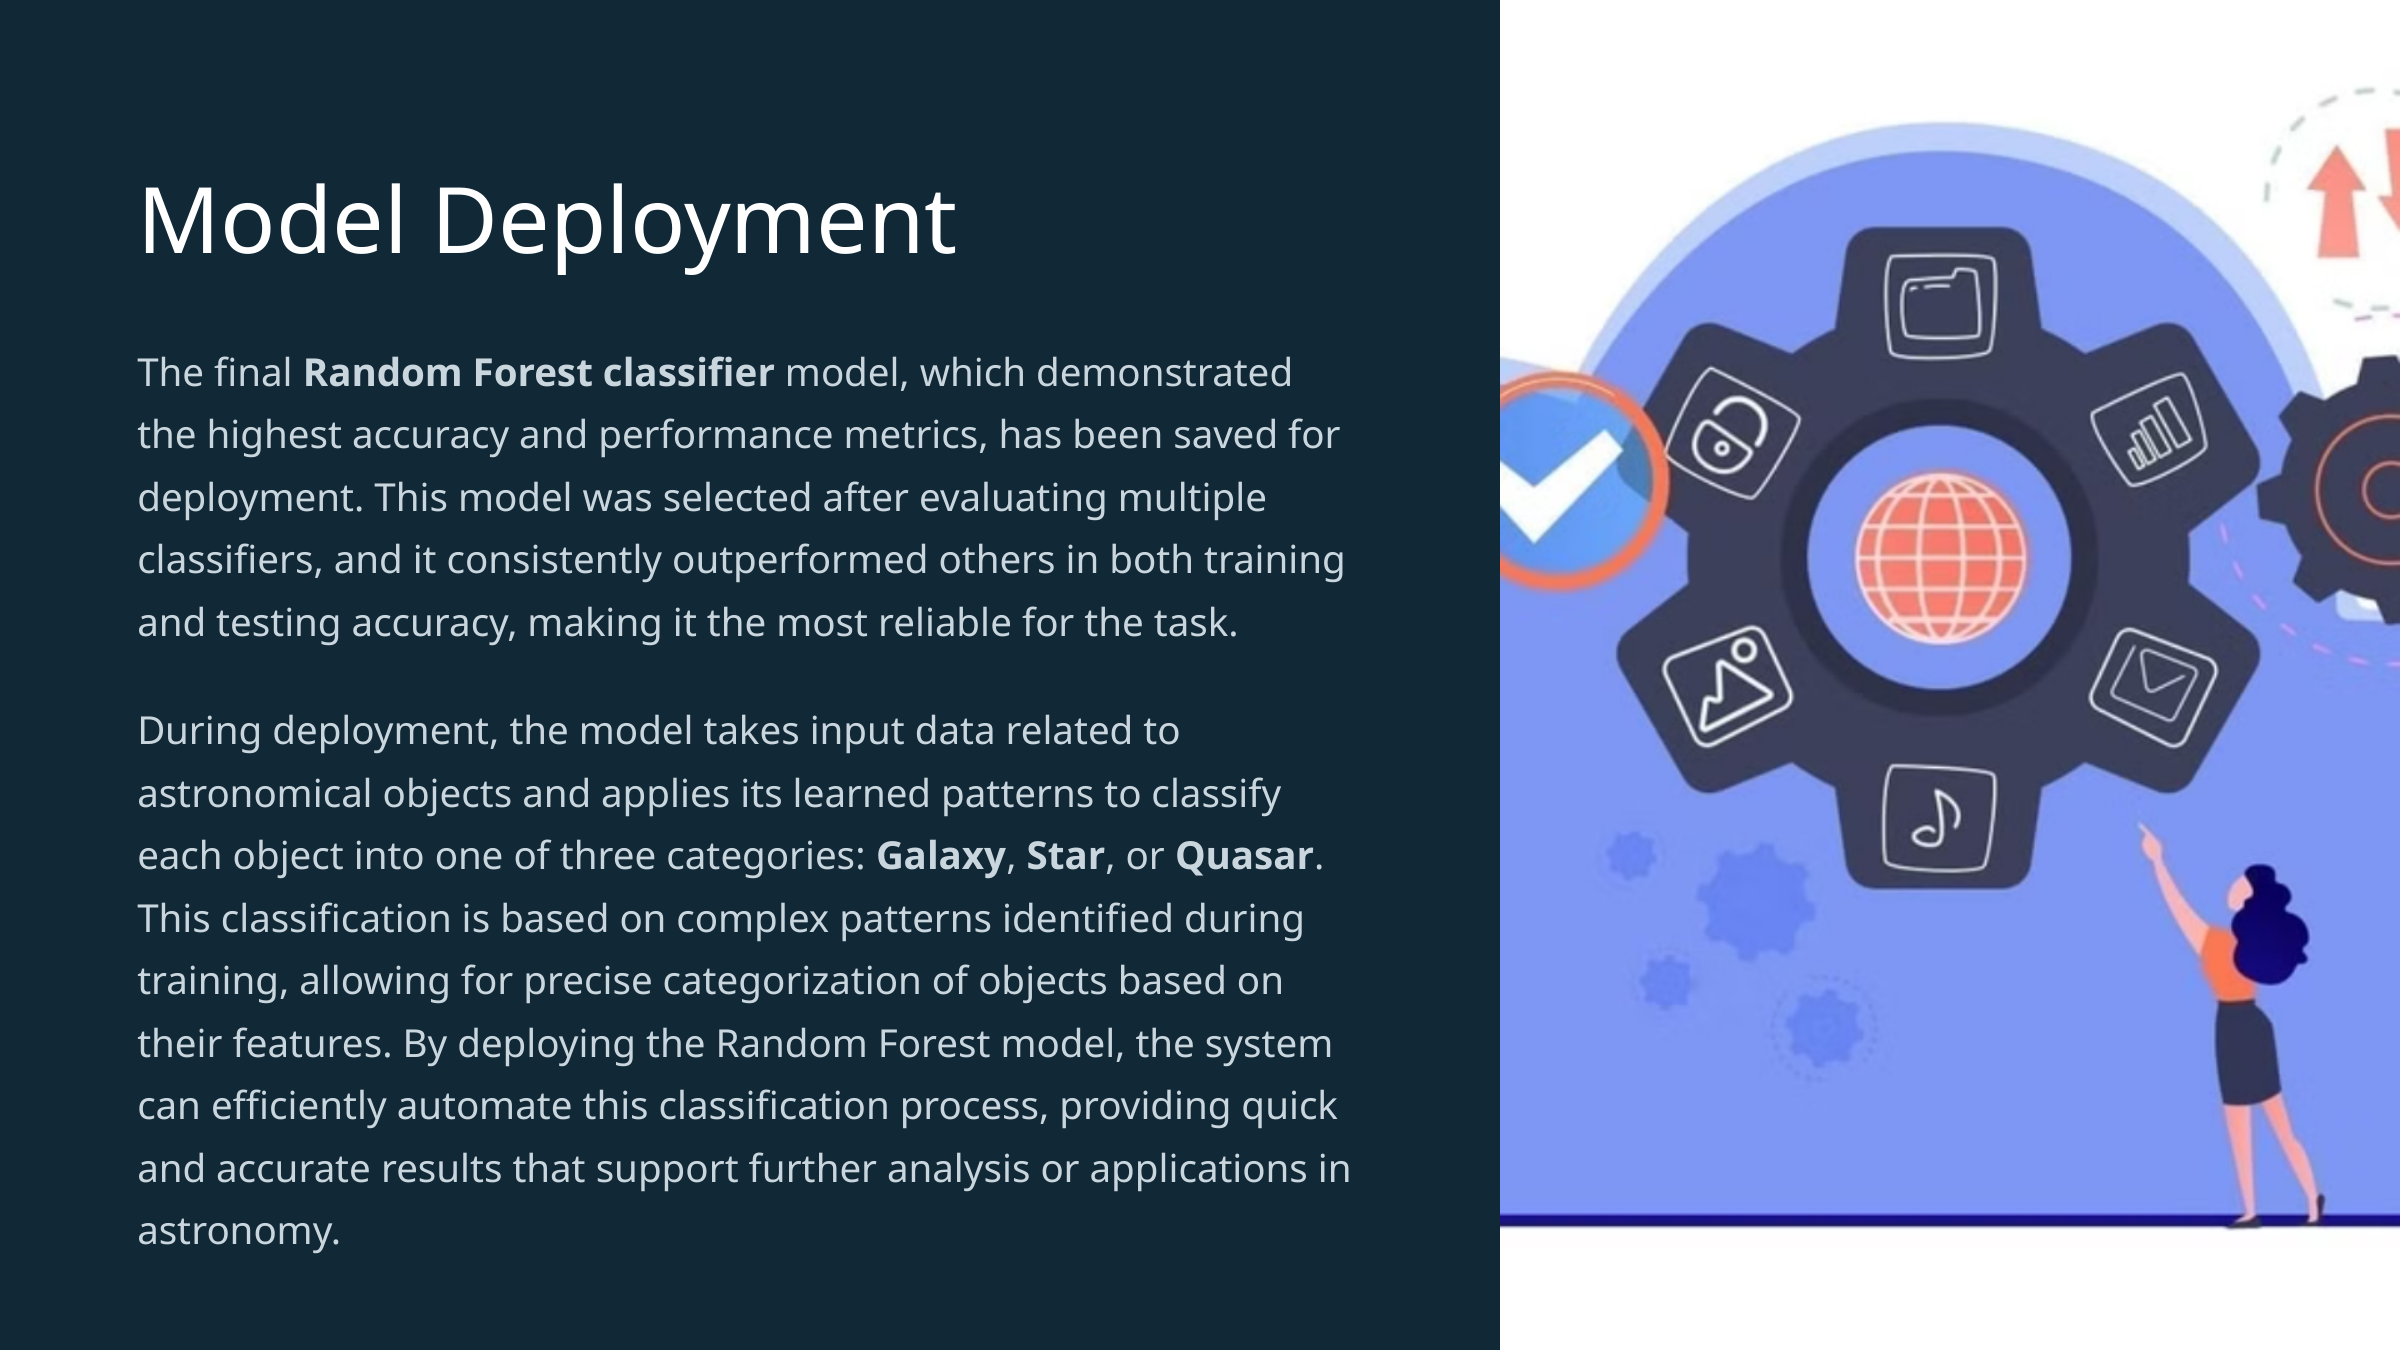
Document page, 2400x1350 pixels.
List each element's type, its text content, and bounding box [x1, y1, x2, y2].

text_box During deployment, the model takes input data related to astronomical objects and applies its learned patterns to classify each object into one of three categories: Galaxy, Star, or Quasar. This classification is based on complex patterns identified during training, allowing for precise categorization of objects based on their features. By deploying the Random Forest model, the system can efficiently automate this classification process, providing quick and accurate results that support further analysis or applications in astronomy. [137, 689, 1363, 1193]
text_box Model Deployment [137, 157, 1175, 273]
picture [1499, 0, 2400, 1350]
text_box The final Random Forest classifier model, which demonstrated the highest accuracy and performance metrics, has been saved for deployment. This model was selected after evaluating multiple classifiers, and it consistently outperformed others in both training and testing accuracy, making it the most reliable for the task. [137, 331, 1363, 646]
